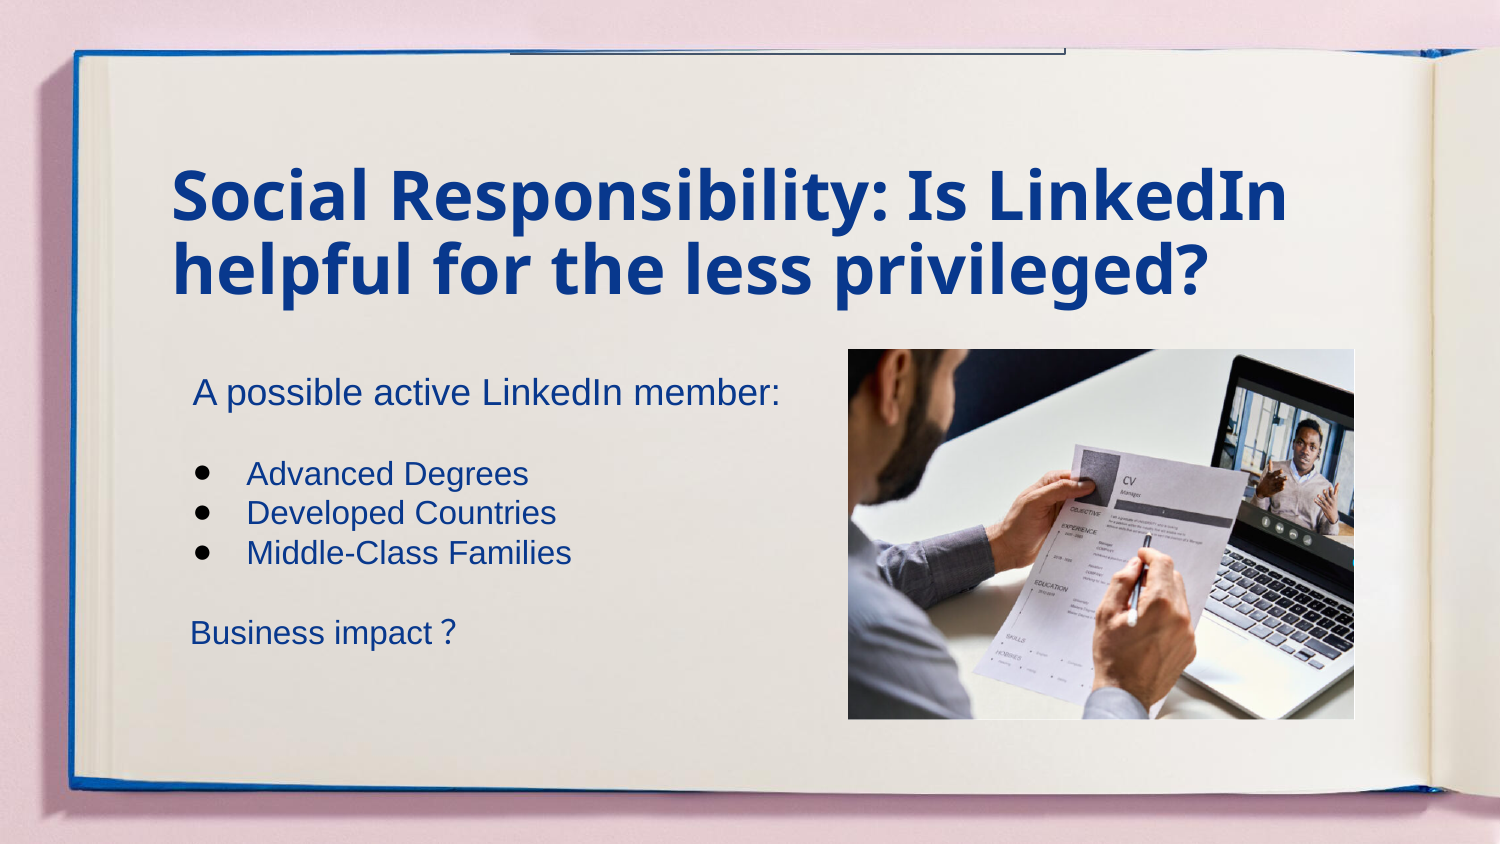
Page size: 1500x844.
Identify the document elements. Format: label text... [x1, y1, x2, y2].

list A possible active LinkedIn member: Advanced Degrees Developed Countries Middle-Class Families Business impact？ [156, 357, 843, 711]
picture [0, 0, 1500, 844]
title Social Responsibility: Is LinkedIn helpful for the less privileged? [156, 226, 1373, 319]
